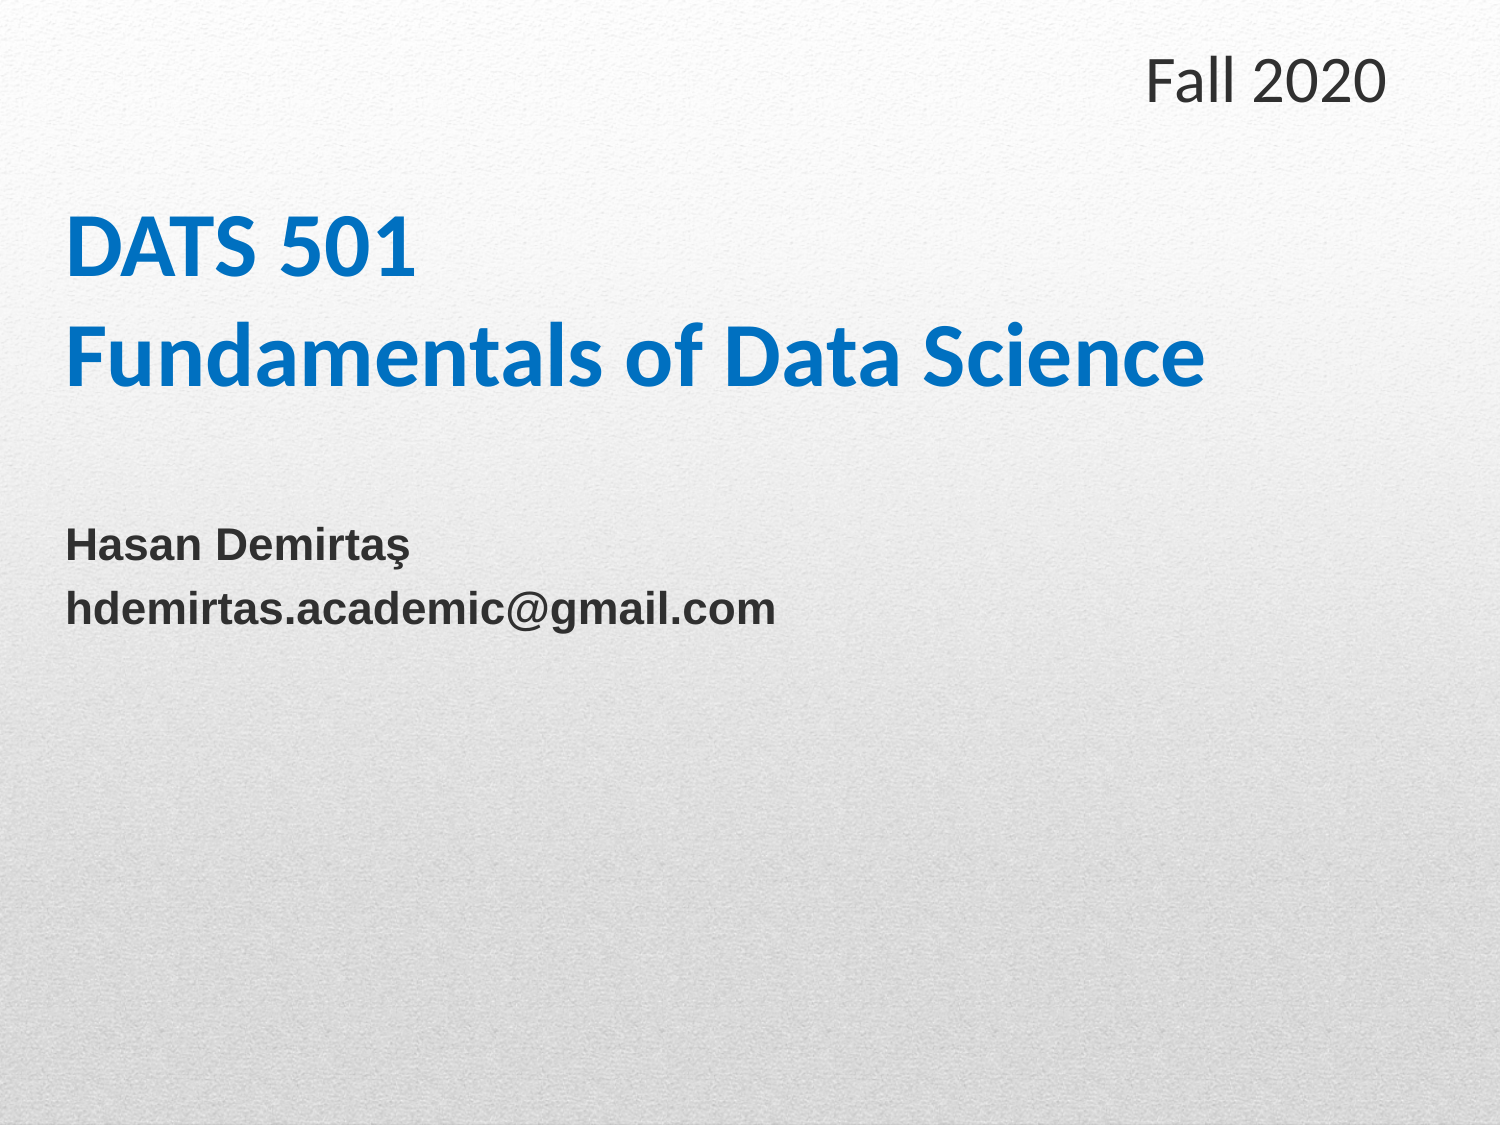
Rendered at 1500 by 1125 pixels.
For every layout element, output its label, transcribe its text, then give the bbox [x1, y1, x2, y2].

text_box DATS 501 Fundamentals of Data Science [50, 132, 1425, 413]
text_box Fall 2020 [999, 37, 1402, 132]
text_box Hasan Demirtaş hdemirtas.academic@gmail.com [49, 507, 1163, 732]
